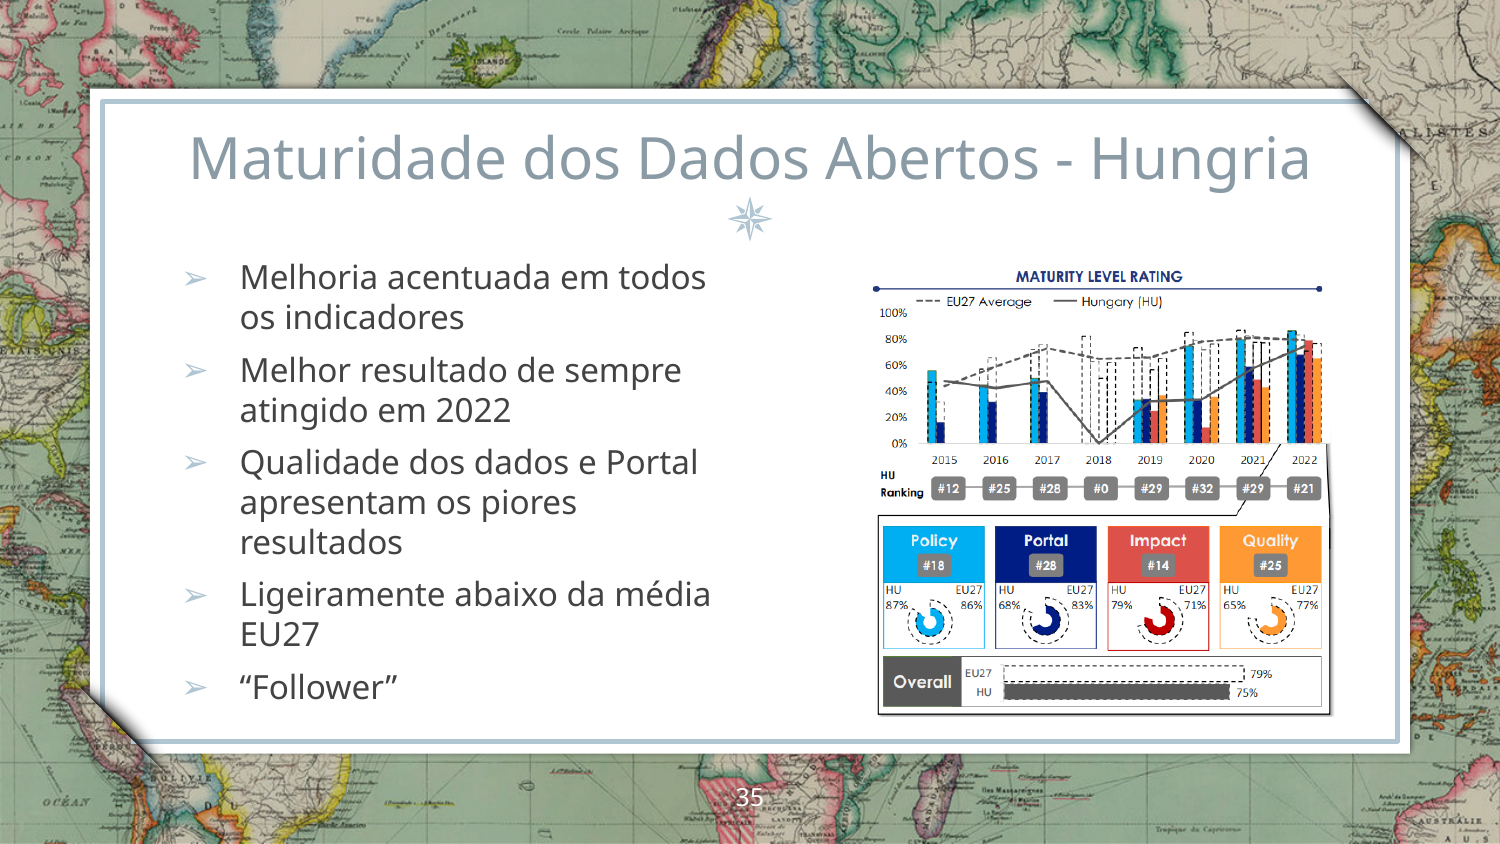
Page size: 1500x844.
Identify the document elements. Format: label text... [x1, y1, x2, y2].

title Maturidade dos Dados Abertos - Hungria [164, 101, 1336, 192]
slide_number 35 [705, 753, 795, 844]
list Melhoria acentuada em todos os indicadores Melhor resultado de sempre atingido em 2022 Qualidade dos dados e Portal apresentam os piores resultados Ligeiramente abaixo da média EU27 “Follower” [164, 256, 716, 717]
picture [0, 0, 1500, 844]
picture [870, 254, 1336, 717]
